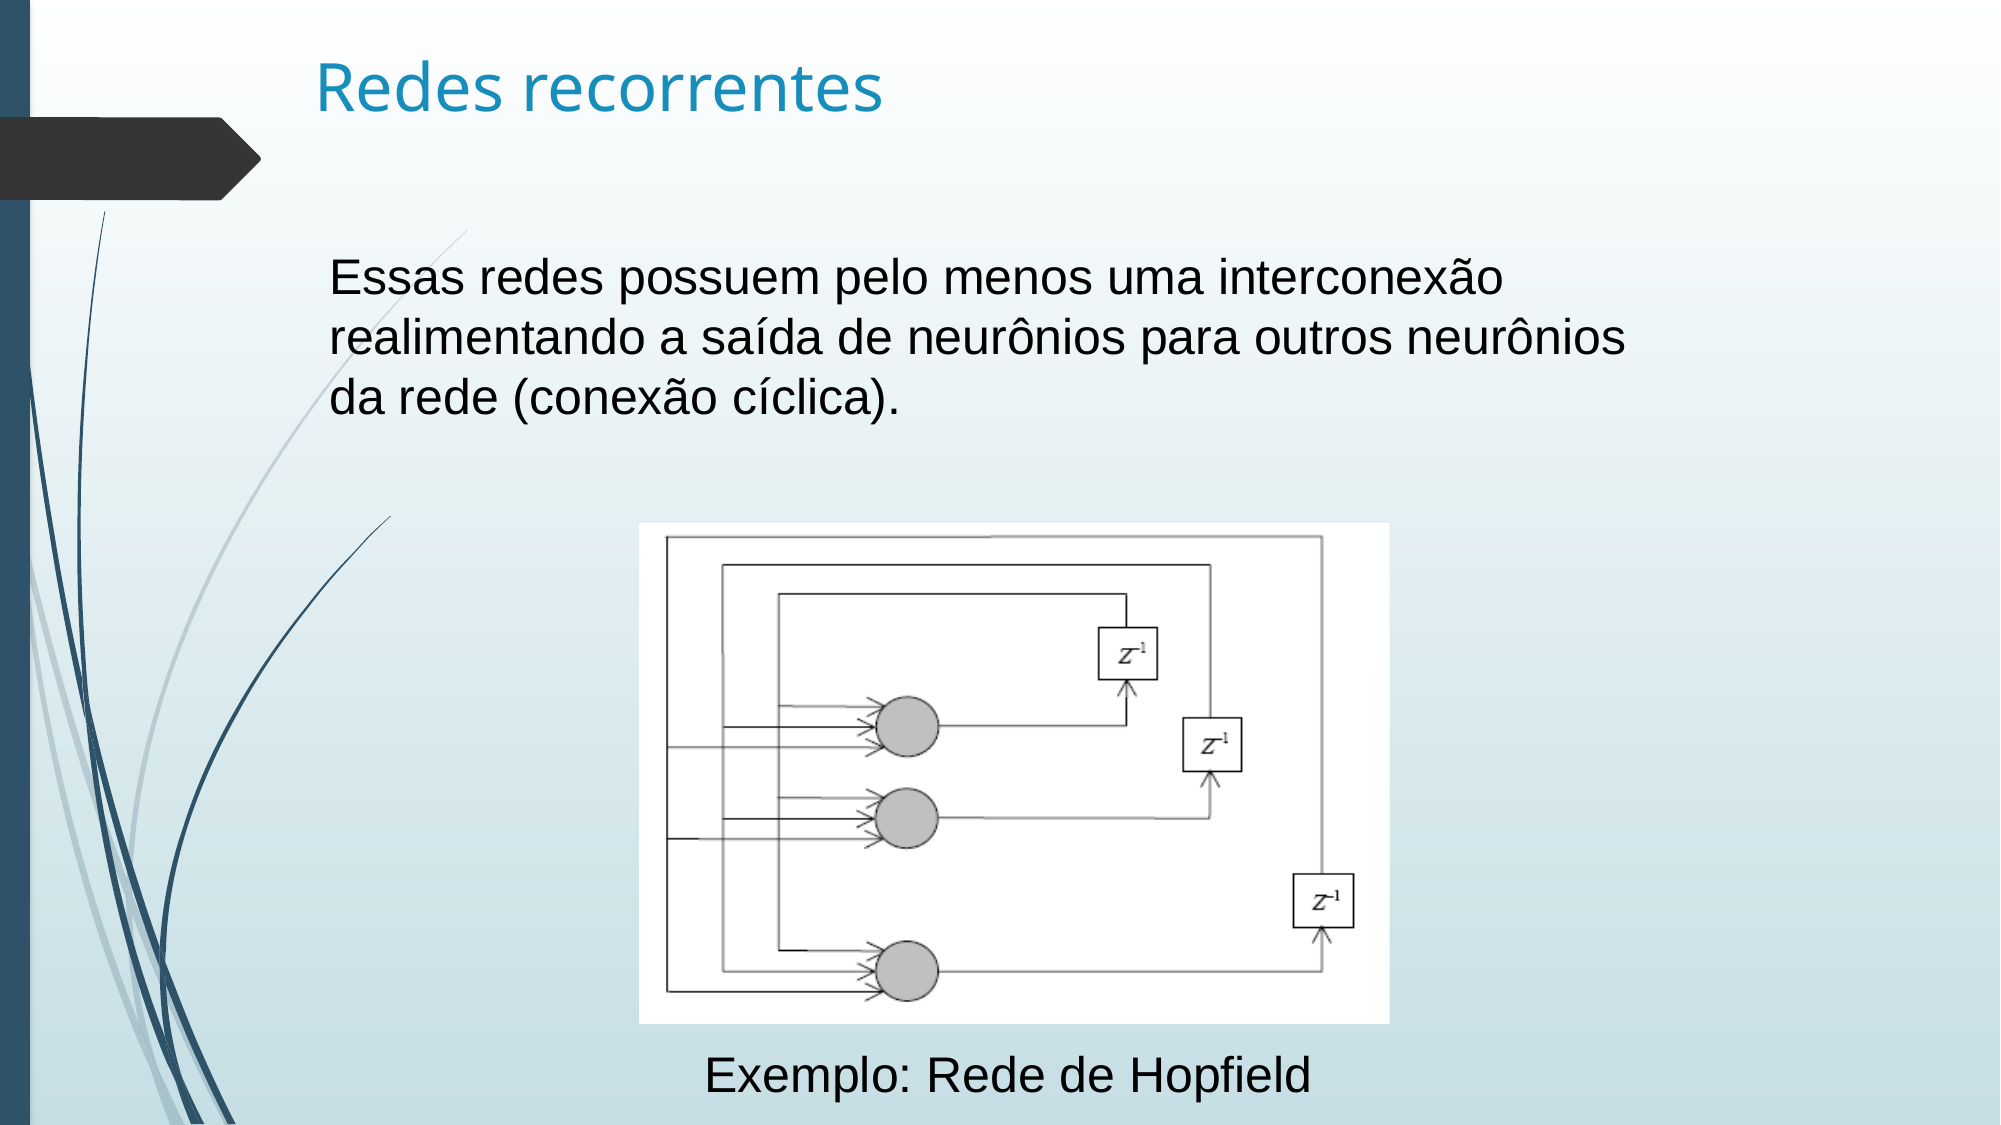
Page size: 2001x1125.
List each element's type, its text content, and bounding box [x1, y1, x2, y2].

text_box Exemplo: Rede de Hopfield [689, 1035, 1342, 1110]
text_box Essas redes possuem pelo menos uma interconexão realimentando a saída de neurônios para outros neurônios da rede (conexão cíclica). [314, 237, 1674, 433]
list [638, 523, 1391, 1024]
title Redes recorrentes [299, 37, 1696, 200]
